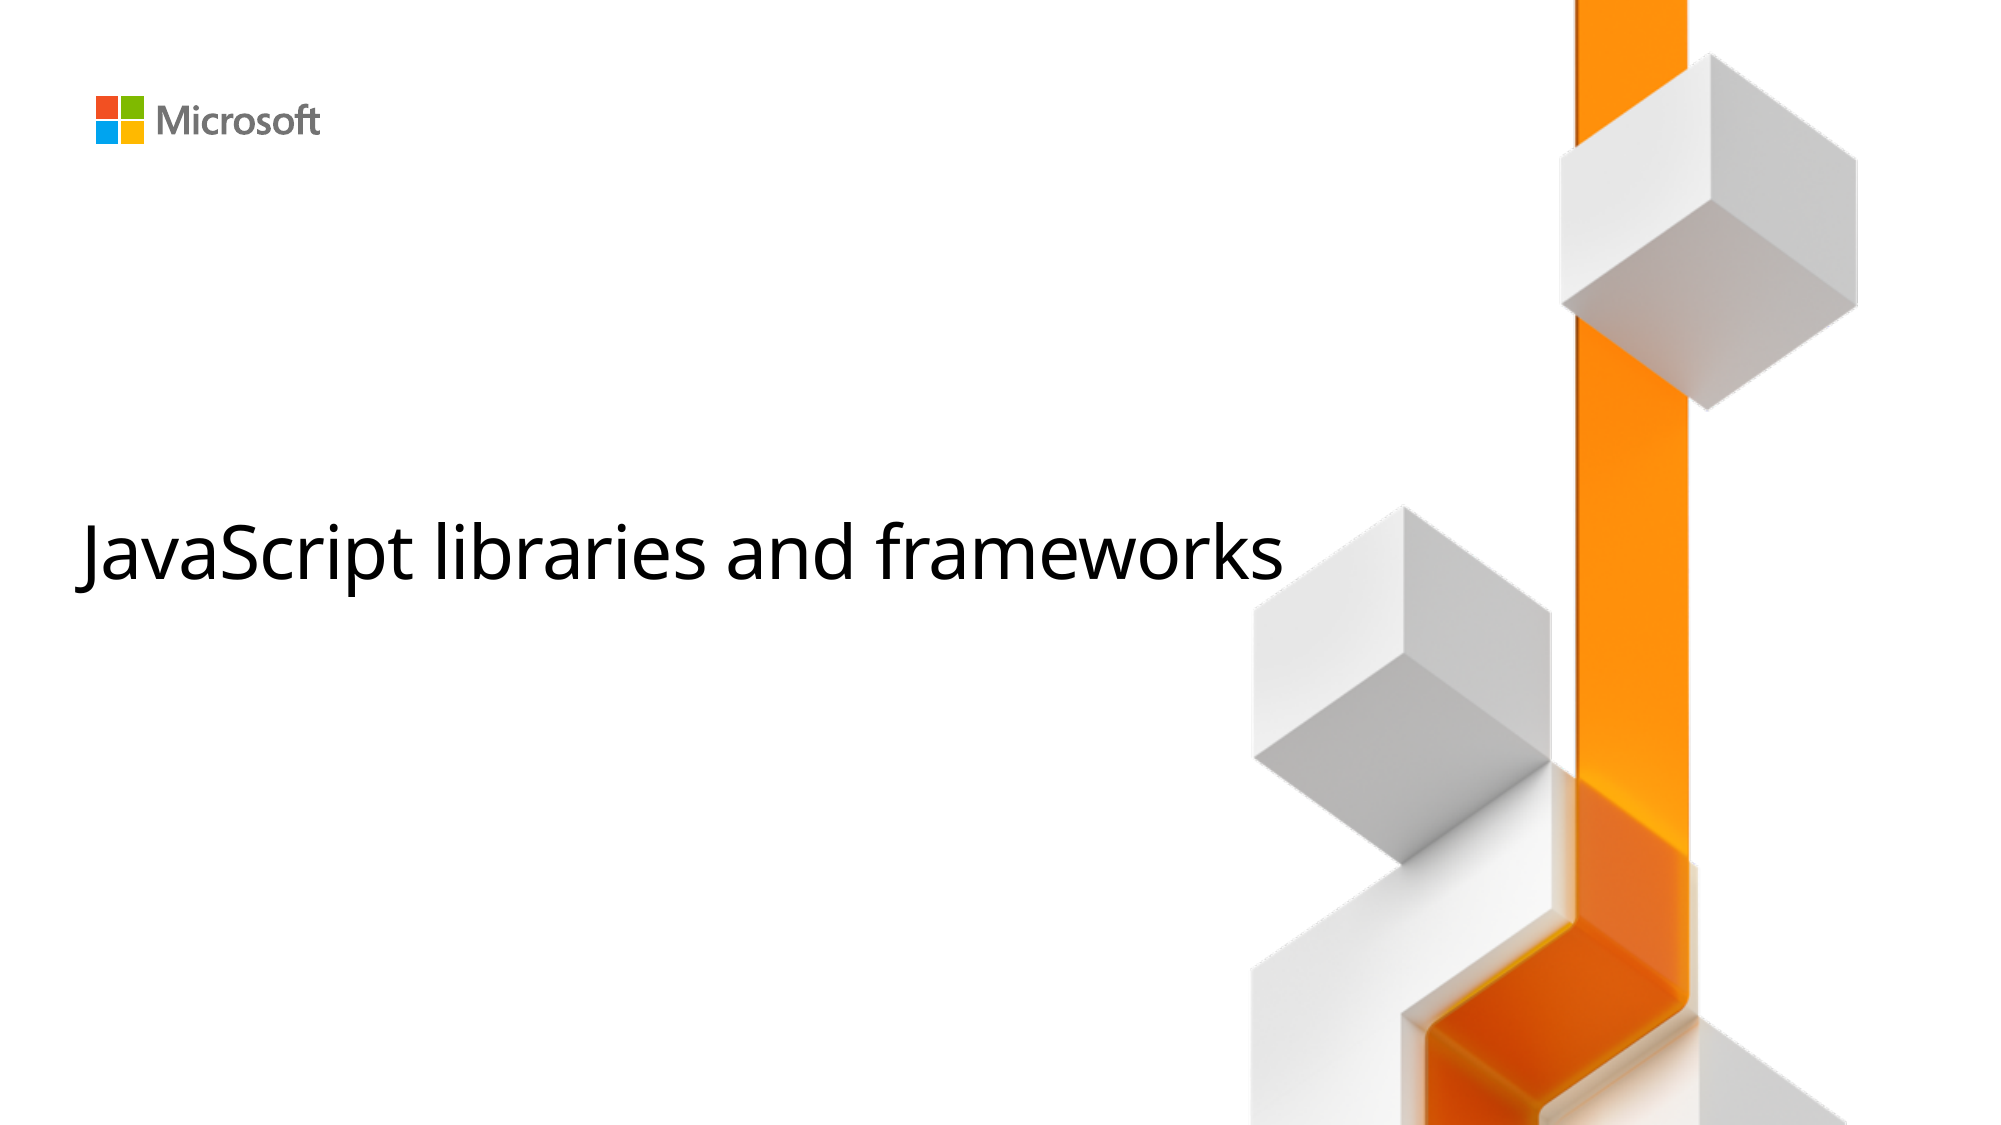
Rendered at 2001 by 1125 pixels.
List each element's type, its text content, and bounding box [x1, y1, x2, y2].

picture [868, 0, 2000, 1125]
title JavaScript libraries and frameworks [81, 412, 1353, 595]
